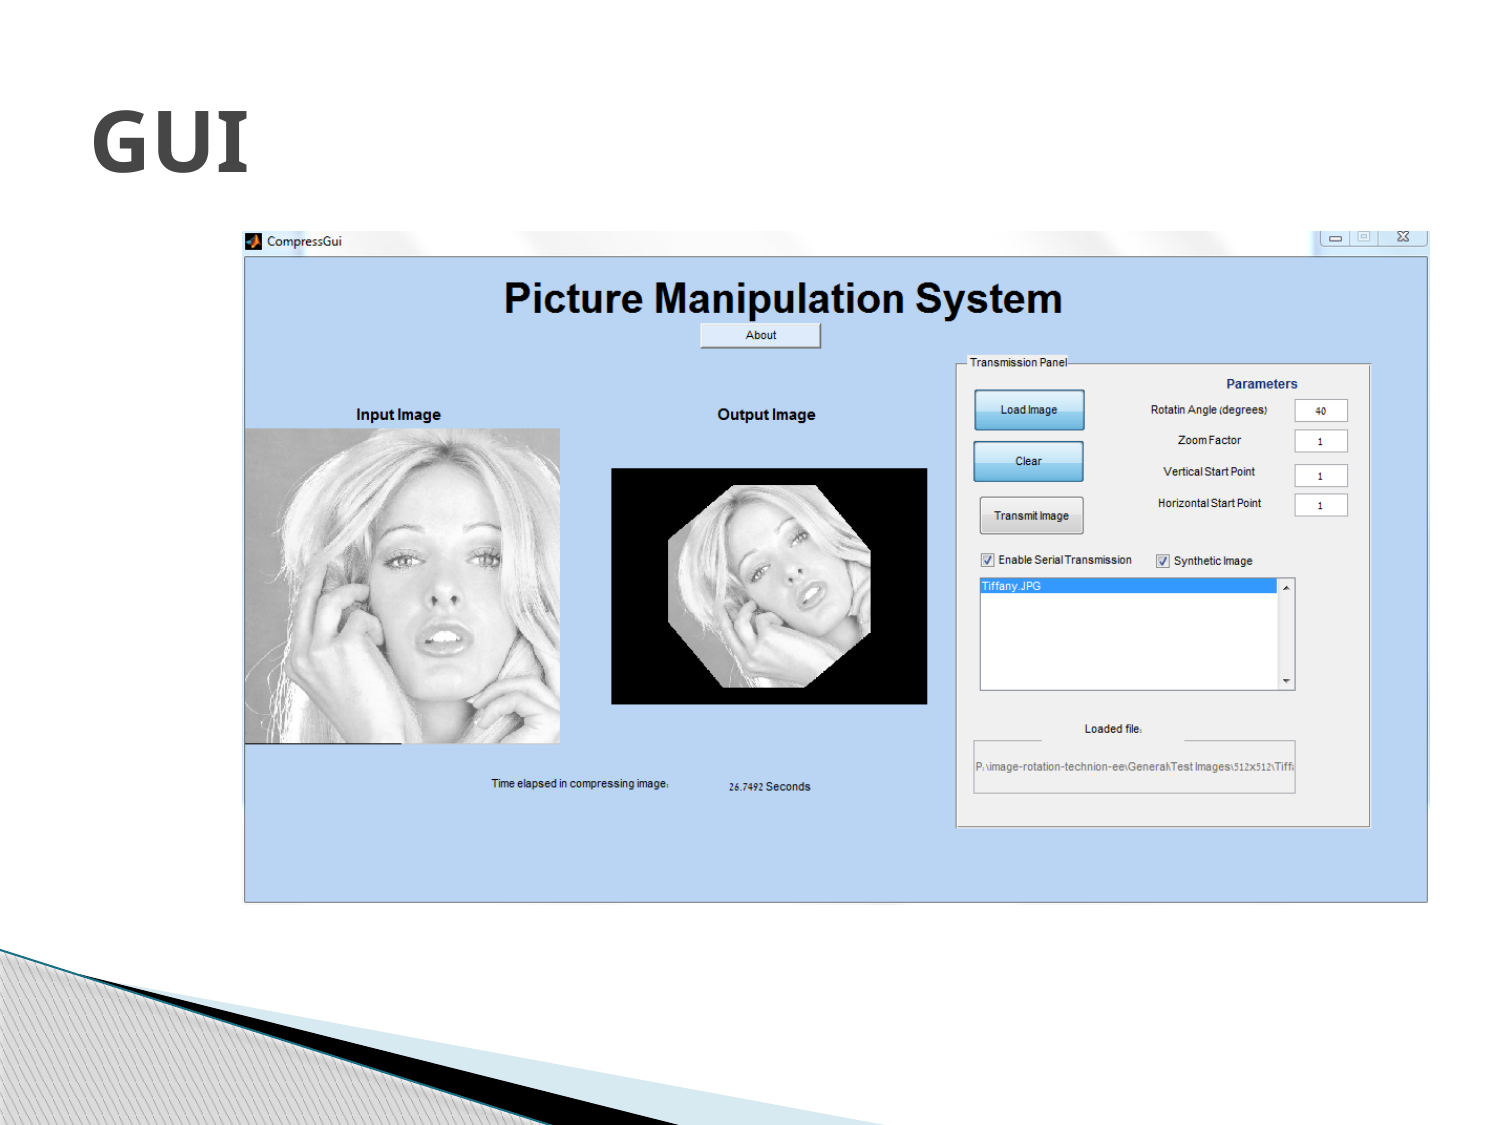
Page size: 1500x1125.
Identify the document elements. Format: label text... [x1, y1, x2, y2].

title GUI [75, 45, 1425, 233]
picture [241, 231, 1430, 906]
